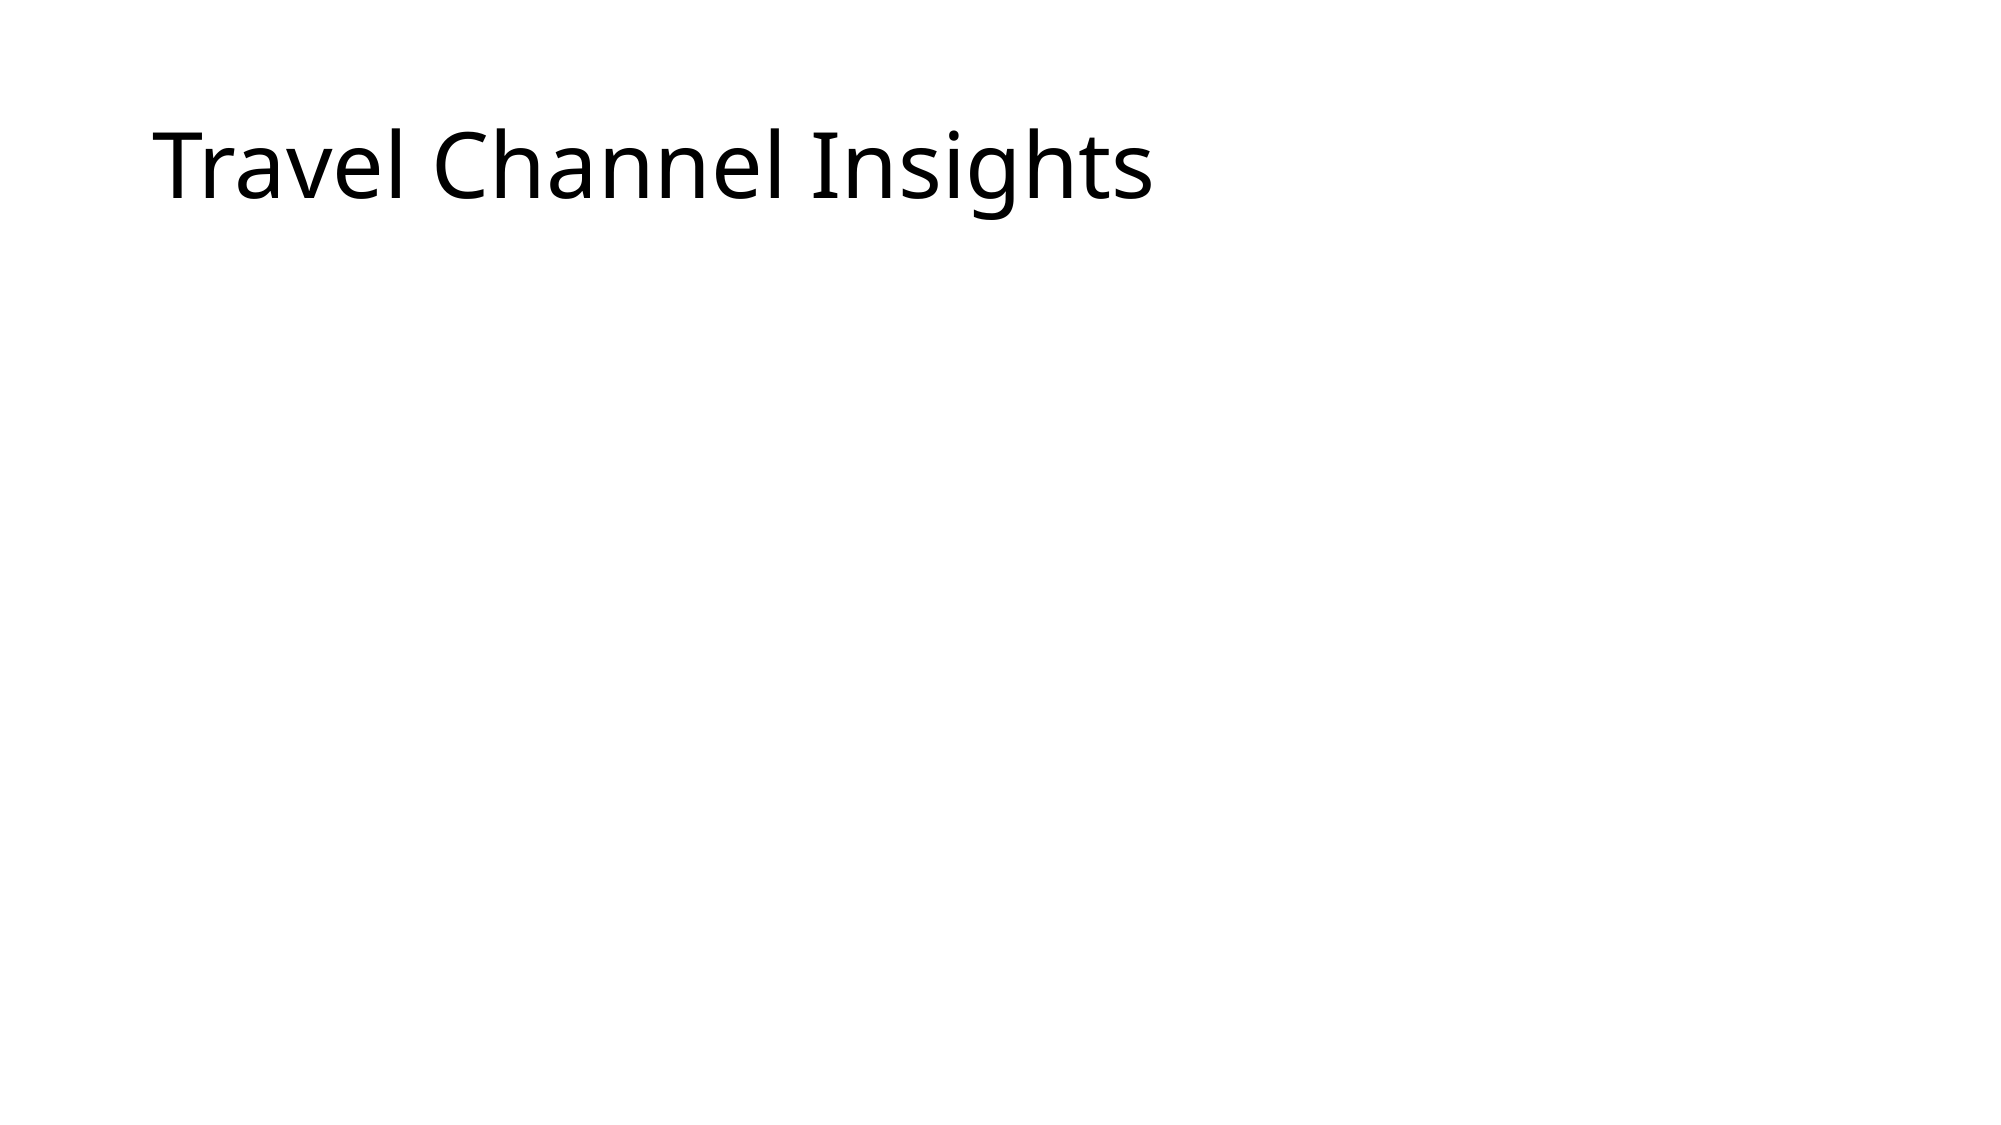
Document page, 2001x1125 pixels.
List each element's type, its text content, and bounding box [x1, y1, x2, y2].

title Travel Channel Insights [137, 59, 1863, 278]
